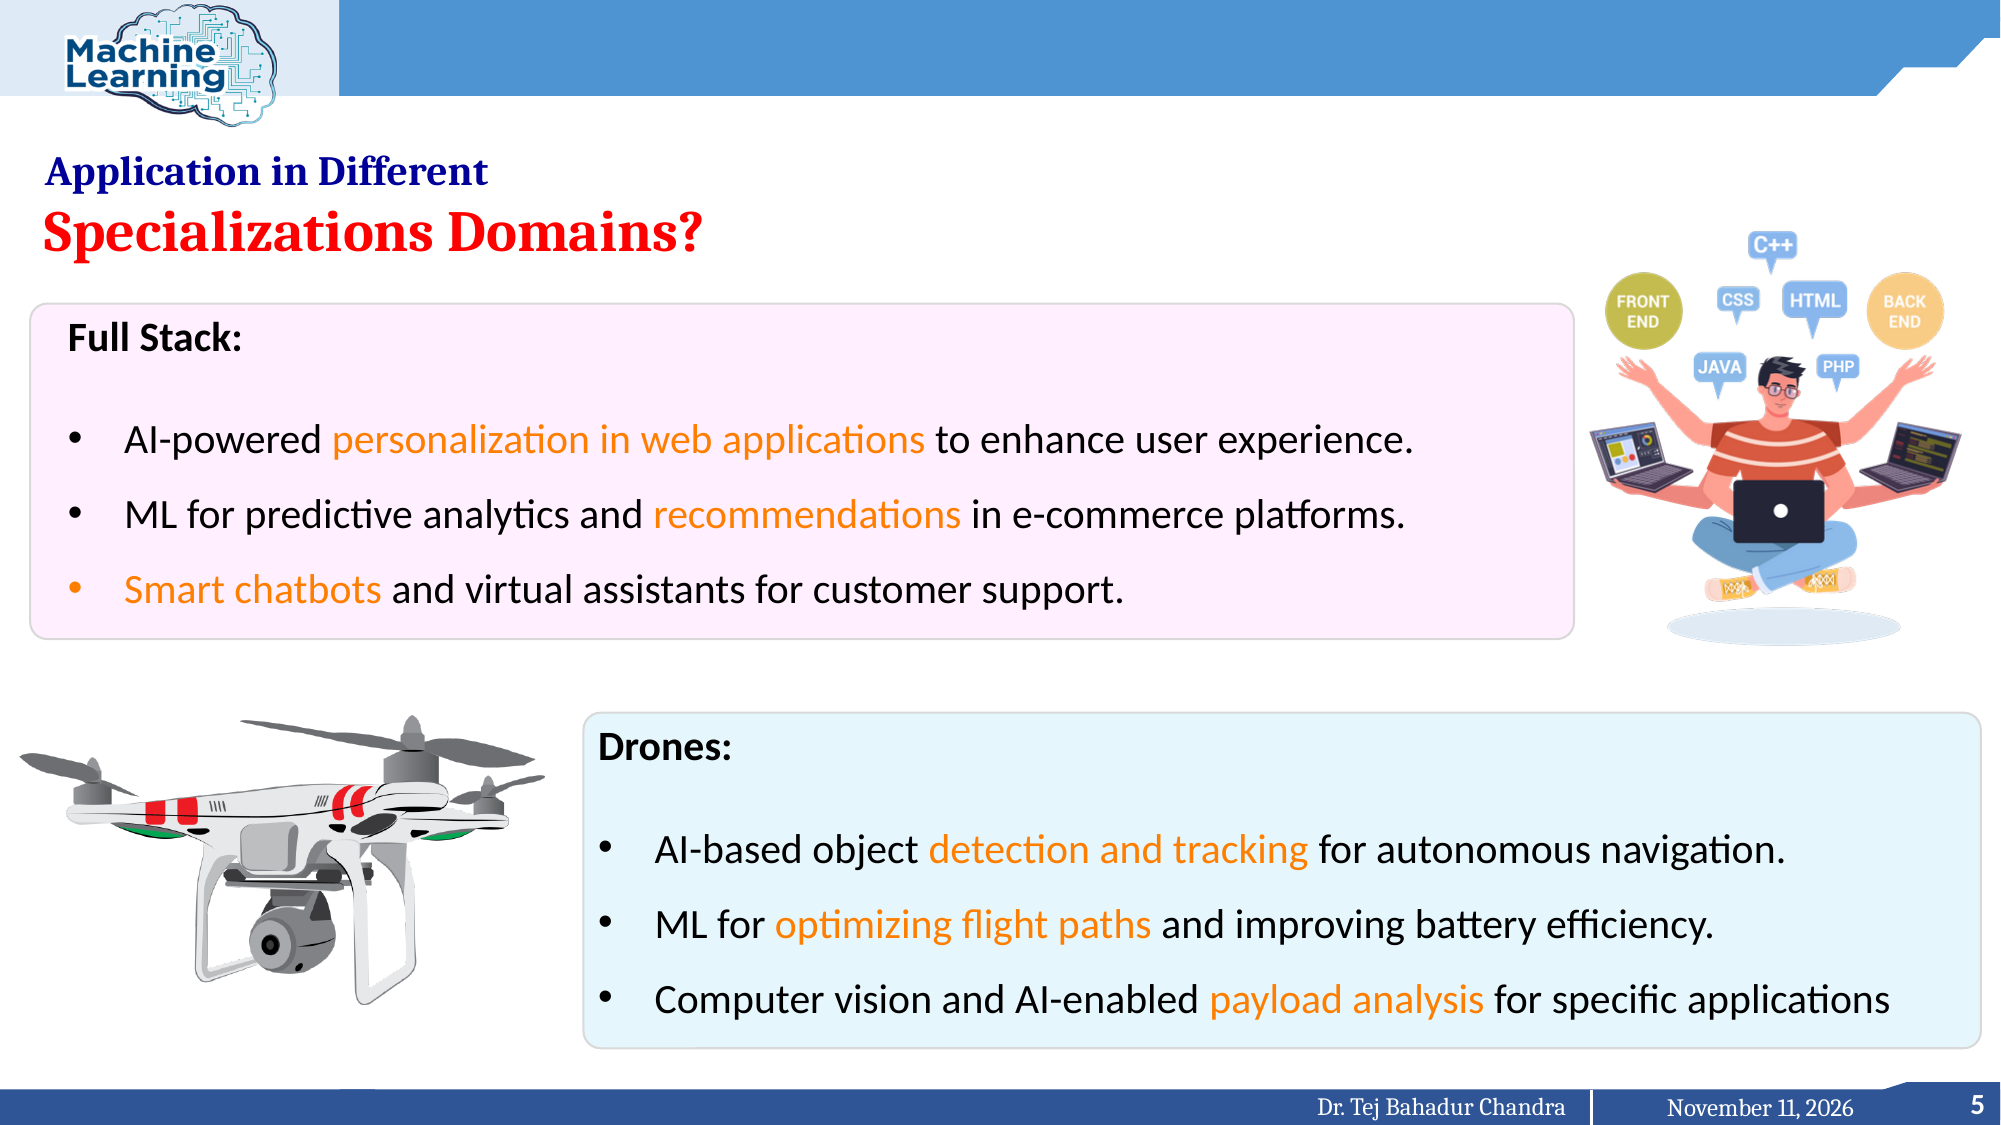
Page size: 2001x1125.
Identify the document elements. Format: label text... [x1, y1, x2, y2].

text_box Application in Different Specializations Domains? [30, 136, 744, 271]
text_box Full Stack: AI-powered personalization in web applications to enhance user experience. ML for predictive analytics and recommendations in e-commerce platforms. Smart chatbots and virtual assistants for customer support. [53, 302, 1549, 620]
picture [64, 0, 290, 131]
picture [18, 715, 545, 1005]
text_box Drones: AI-based object detection and tracking for autonomous navigation. ML for optimizing flight paths and improving battery efficiency. Computer vision and AI-enabled payload analysis for specific applications [583, 711, 1981, 1029]
picture [1549, 212, 2000, 666]
text_box [582, 724, 1982, 1050]
text_box [29, 302, 1549, 641]
